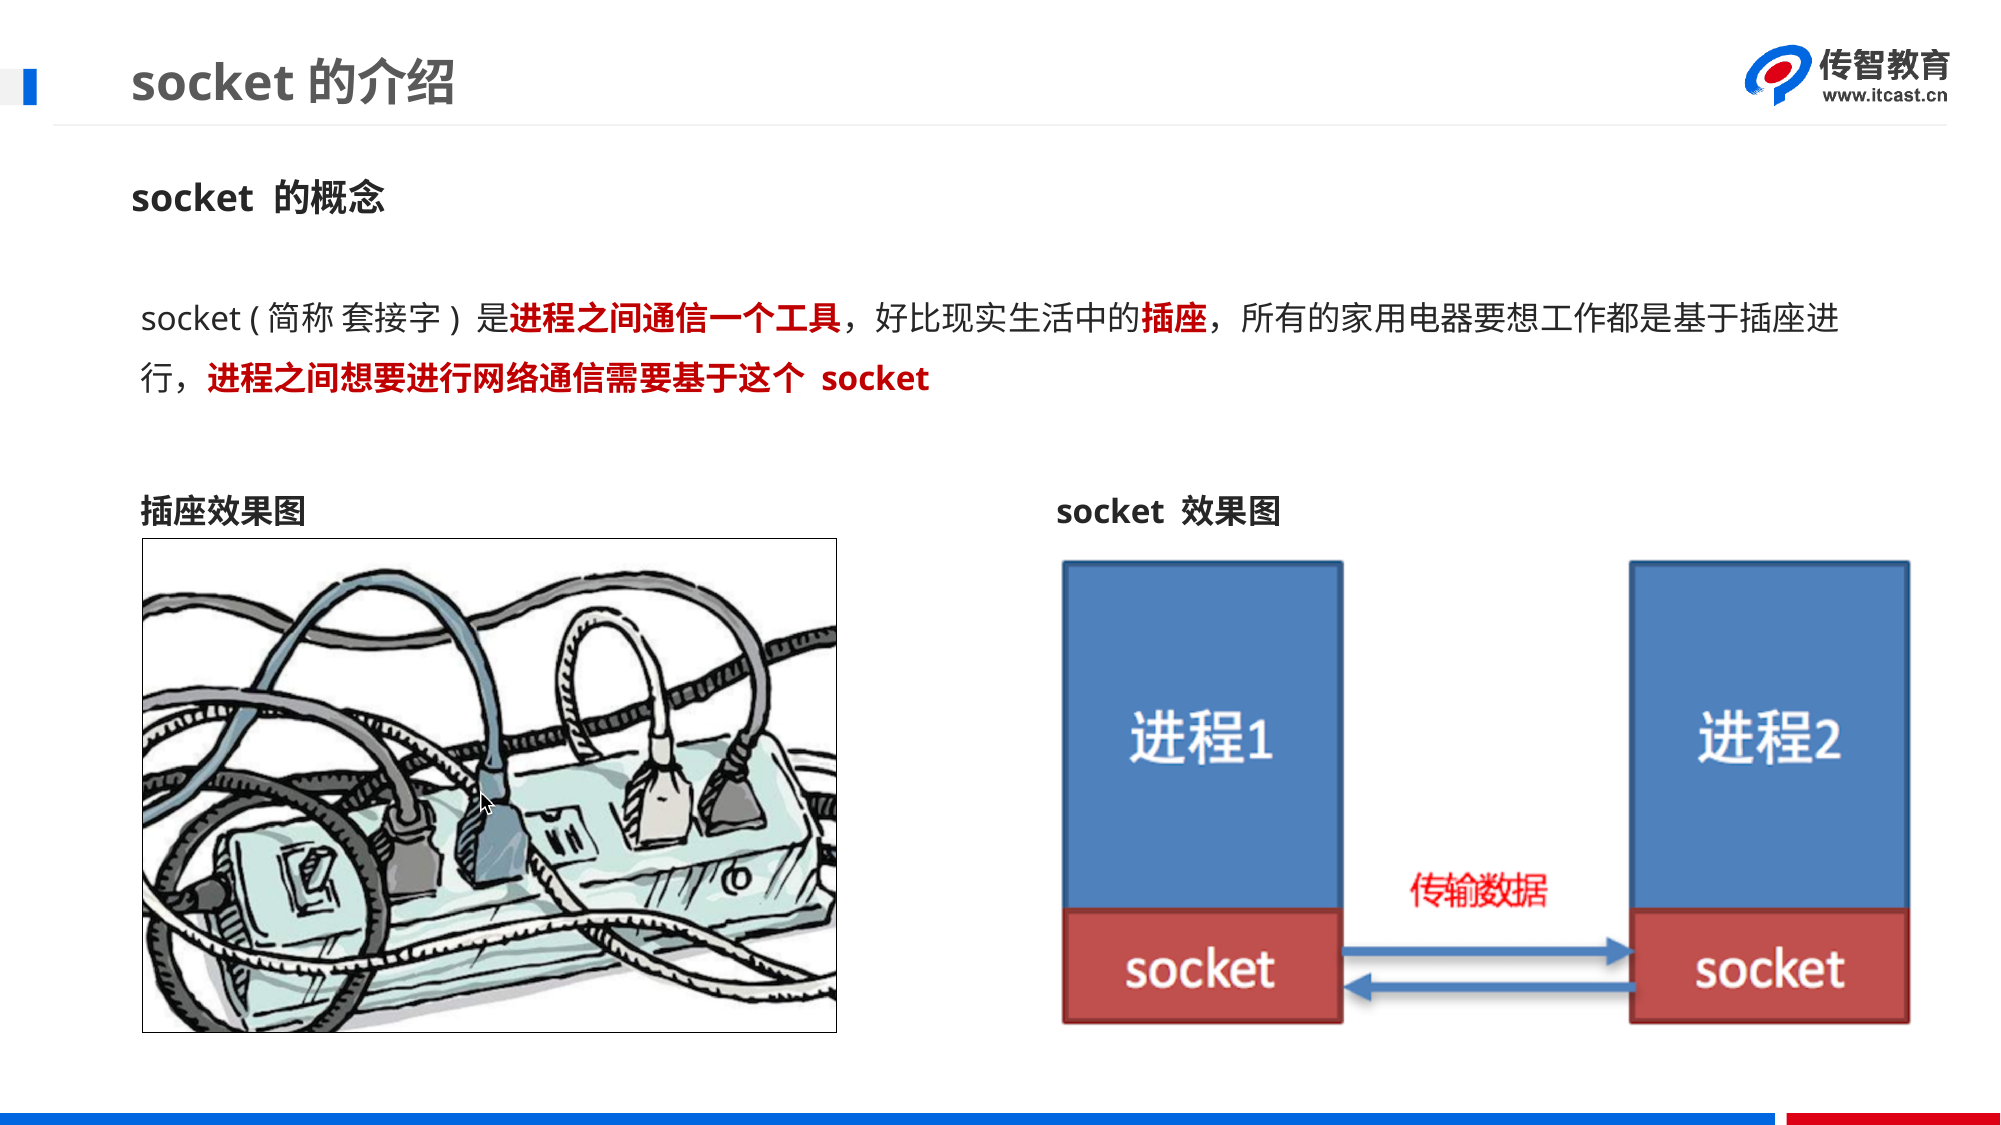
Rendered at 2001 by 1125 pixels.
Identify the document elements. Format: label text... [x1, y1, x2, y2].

picture [142, 538, 837, 1034]
picture [1712, 24, 1982, 126]
title socket的介绍 [116, 38, 1556, 124]
list socket 的概念 [116, 154, 1872, 239]
list socket (简称 套接字) 是进程之间通信一个工具，好比现实生活中的插座，所有的家用电器要想工作都是基于插座进行，进程之间想要进行网络通信需要基于这个 socket 插座效果图 socket 效果图 [126, 270, 1882, 963]
picture [1047, 551, 1919, 1034]
